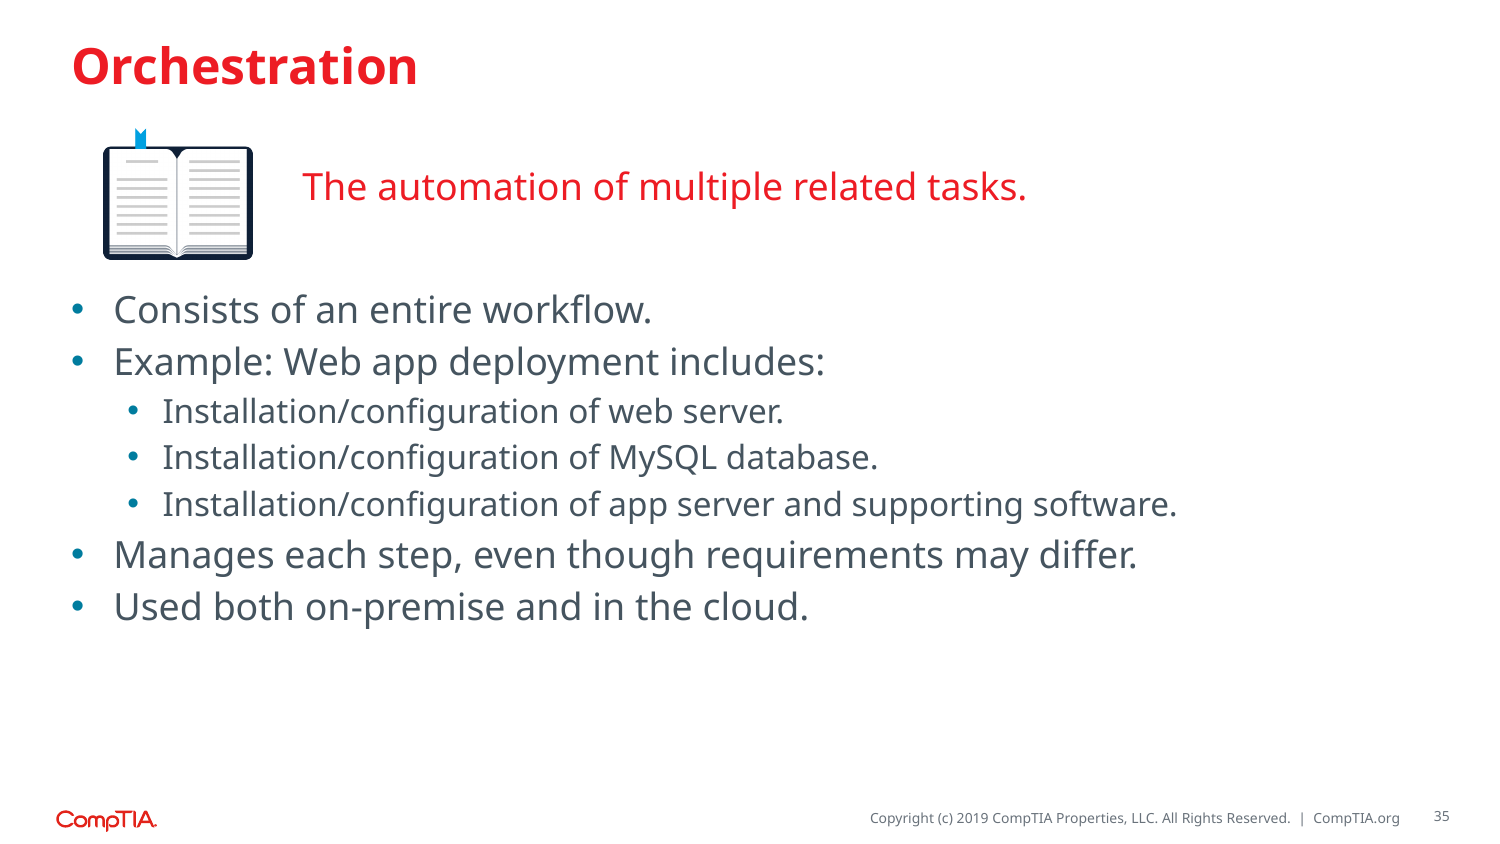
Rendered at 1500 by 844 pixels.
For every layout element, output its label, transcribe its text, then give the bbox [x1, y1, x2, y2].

slide_number 35 [1407, 800, 1450, 835]
title Orchestration [56, 12, 1444, 117]
picture [103, 128, 253, 260]
list Consists of an entire workflow. Example: Web app deployment includes: Installation/configuration of web server. Installation/configuration of MySQL database. Installation/configuration of app server and supporting software. Manages each step, even though requirements may differ. Used both on-premise and in the cloud. [56, 278, 1444, 764]
list The automation of multiple related tasks. [287, 155, 1445, 249]
